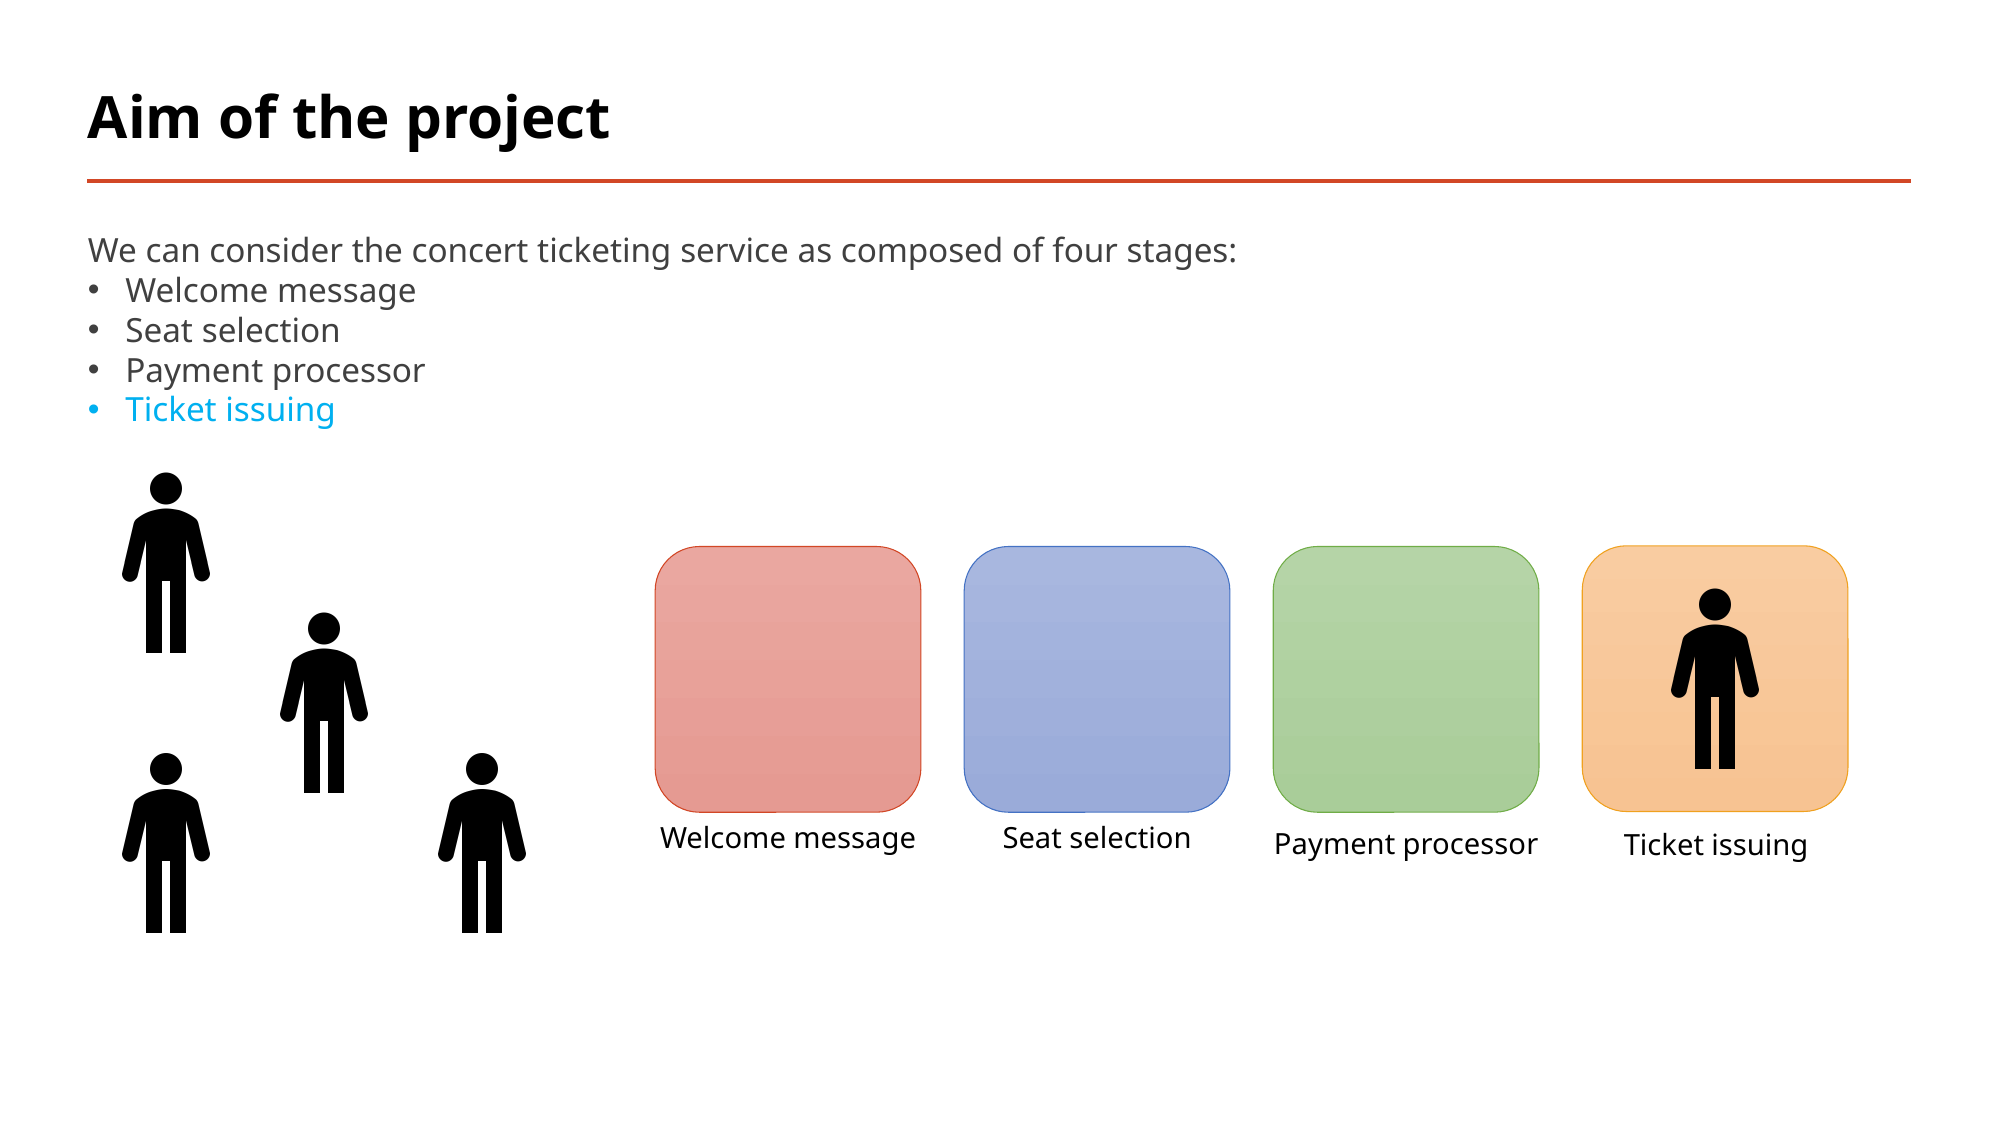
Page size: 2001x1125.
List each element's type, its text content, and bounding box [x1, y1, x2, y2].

text_box Ticket issuing [1608, 818, 1824, 869]
title Aim of the project [72, 67, 1574, 173]
picture [1619, 582, 1811, 775]
text_box Welcome message [645, 811, 931, 862]
list We can consider the concert ticketing service as composed of four stages: Welcome message Seat selection Payment processor Ticket issuing [72, 221, 1421, 327]
text_box [963, 545, 1231, 811]
text_box [1581, 545, 1849, 813]
picture [70, 466, 578, 939]
text_box [1272, 545, 1540, 813]
text_box Payment processor [1259, 817, 1554, 868]
text_box Seat selection [987, 811, 1207, 862]
text_box [654, 545, 922, 811]
